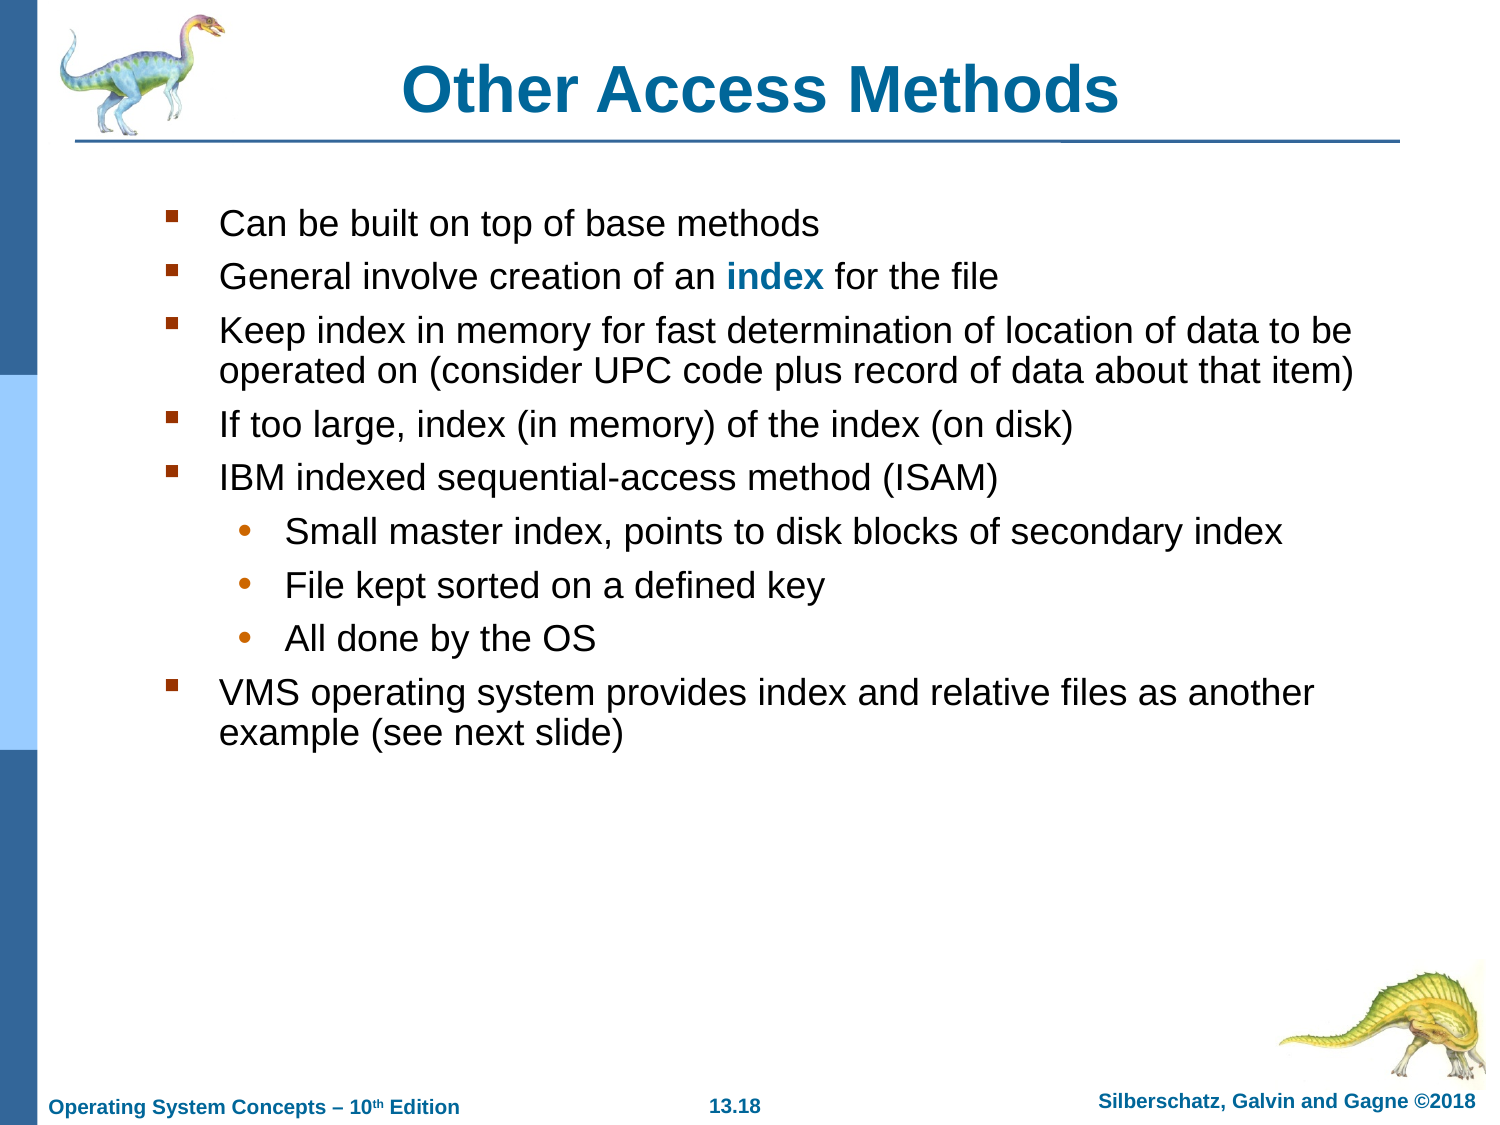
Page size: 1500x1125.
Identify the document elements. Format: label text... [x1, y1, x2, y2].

title Other Access Methods [113, 39, 1410, 134]
list Can be built on top of base methods General involve creation of an index for the file Keep index in memory for fast determination of location of data to be operated on (consider UPC code plus record of data about that item) If too large, index (in memory) of the index (on disk) IBM indexed sequential-access method (ISAM) Small master index, points to disk blocks of secondary index File kept sorted on a defined key All done by the OS VMS operating system provides index and relative files as another example (see next slide) [147, 196, 1410, 891]
picture [46, 0, 243, 149]
picture [1275, 959, 1486, 1090]
